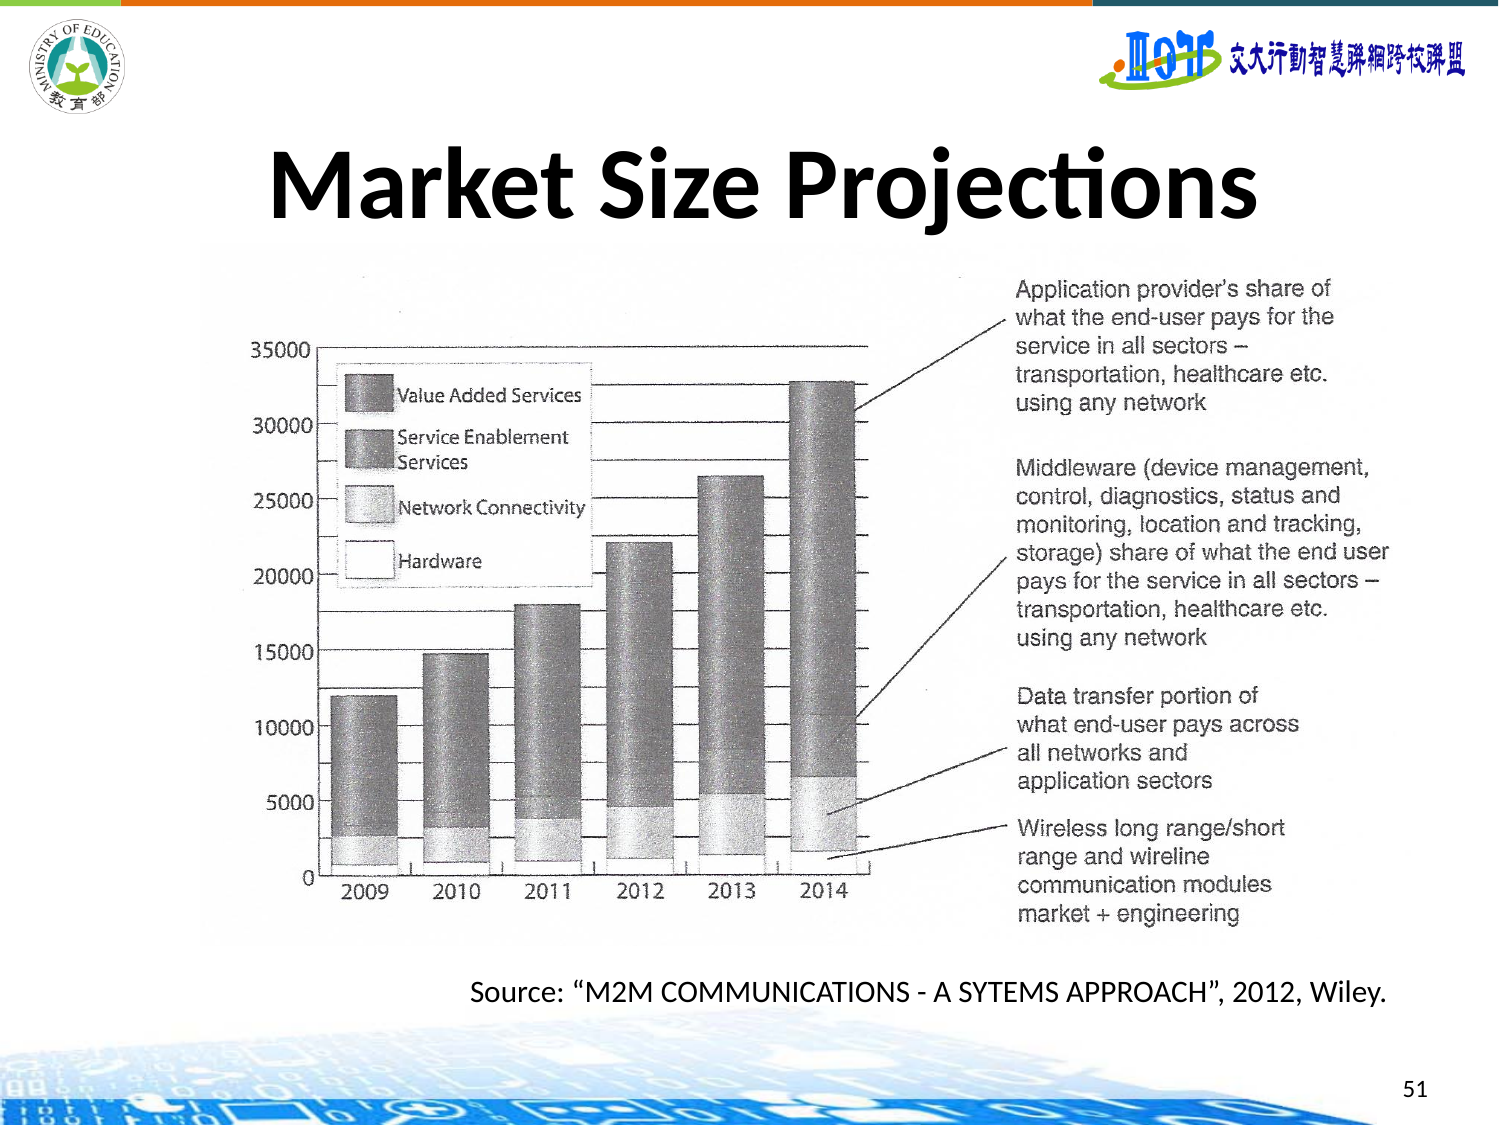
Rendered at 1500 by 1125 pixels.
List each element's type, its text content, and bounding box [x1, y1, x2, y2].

picture [0, 987, 1377, 1125]
slide_number 51 [1387, 1065, 1484, 1125]
title Market Size Projections [88, 90, 1439, 265]
text_box Source: “M2M COMMUNICATIONS - A SYTEMS APPROACH”, 2012, Wiley. [456, 964, 1403, 1015]
picture [199, 243, 1412, 947]
picture [29, 19, 125, 114]
picture [1099, 30, 1465, 90]
